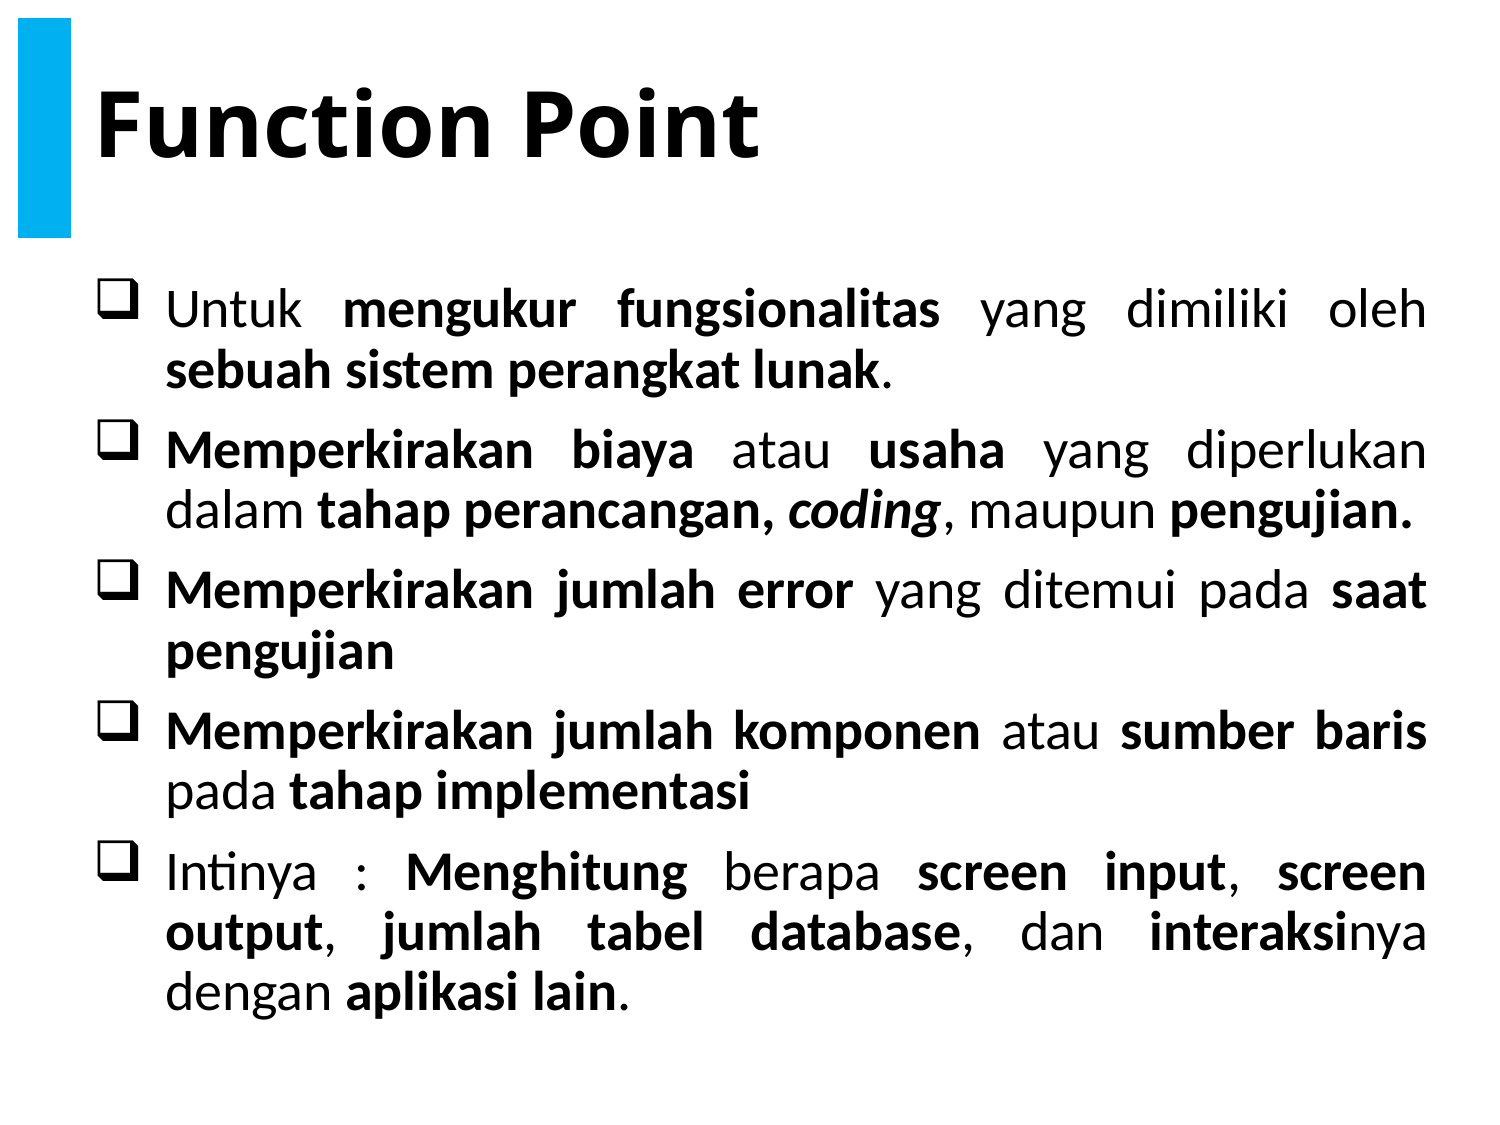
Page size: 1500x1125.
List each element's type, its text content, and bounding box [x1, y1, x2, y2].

list Untuk mengukur fungsionalitas yang dimiliki oleh sebuah sistem perangkat lunak. Memperkirakan biaya atau usaha yang diperlukan dalam tahap perancangan, coding, maupun pengujian. Memperkirakan jumlah error yang ditemui pada saat pengujian Memperkirakan jumlah komponen atau sumber baris pada tahap implementasi Intinya : Menghitung berapa screen input, screen output, jumlah tabel database, dan interaksinya dengan aplikasi lain. [78, 272, 1443, 1070]
title Function Point [78, 19, 1443, 237]
